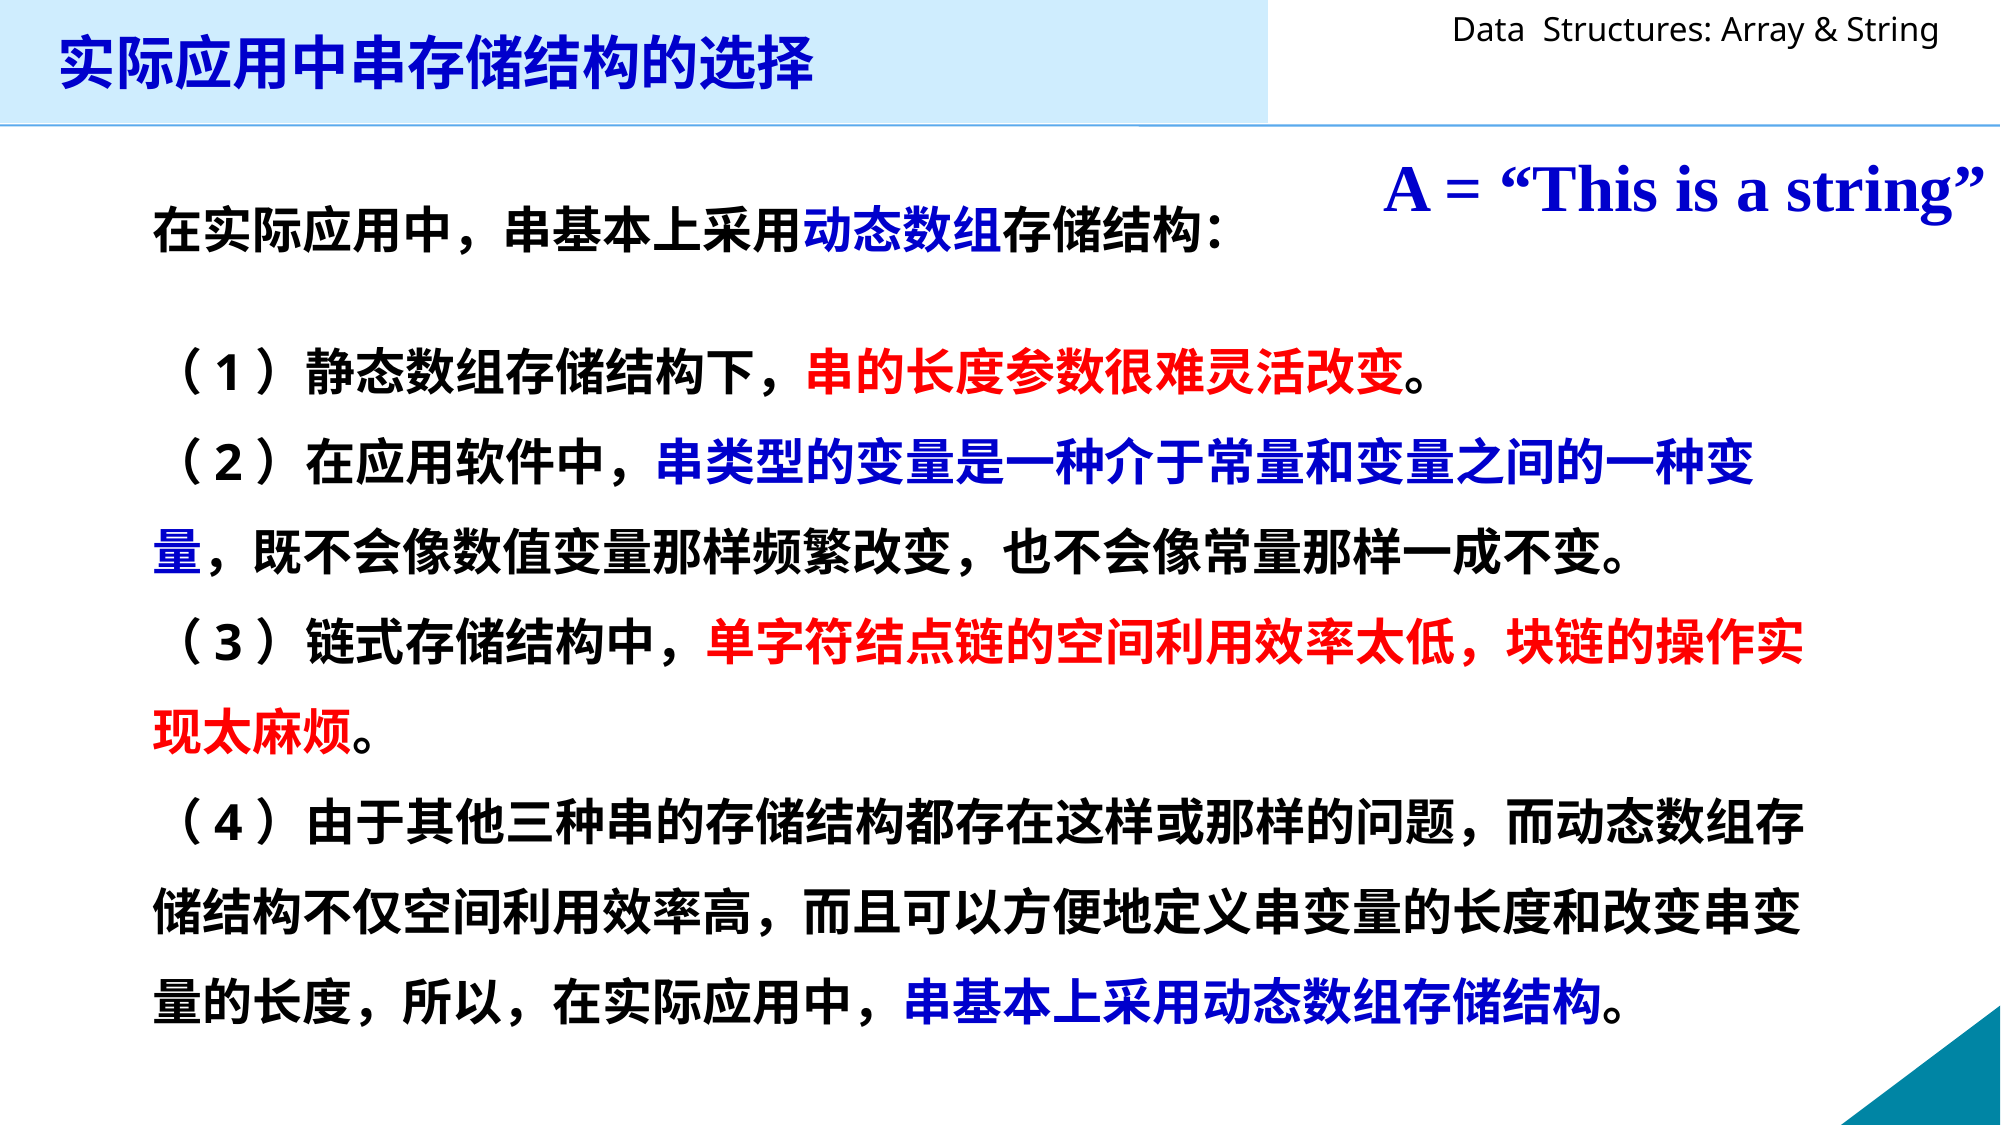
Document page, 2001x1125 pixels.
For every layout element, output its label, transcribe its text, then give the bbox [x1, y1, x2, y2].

text_box A = “This is a string” [1368, 137, 2000, 232]
text_box 在实际应用中，串基本上采用动态数组存储结构： （1）静态数组存储结构下，串的长度参数很难灵活改变。 （2）在应用软件中，串类型的变量是一种介于常量和变量之间的一种变量，既不会像数值变量那样频繁改变，也不会像常量那样一成不变。 （3）链式存储结构中，单字符结点链的空间利用效率太低，块链的操作实现太麻烦。 （4）由于其他三种串的存储结构都存在这样或那样的问题，而动态数组存储结构不仅空间利用效率高，而且可以方便地定义串变量的长度和改变串变量的长度，所以，在实际应用中，串基本上采用动态数组存储结构。 [137, 160, 1822, 1038]
text_box 实际应用中串存储结构的选择 [43, 19, 1012, 104]
